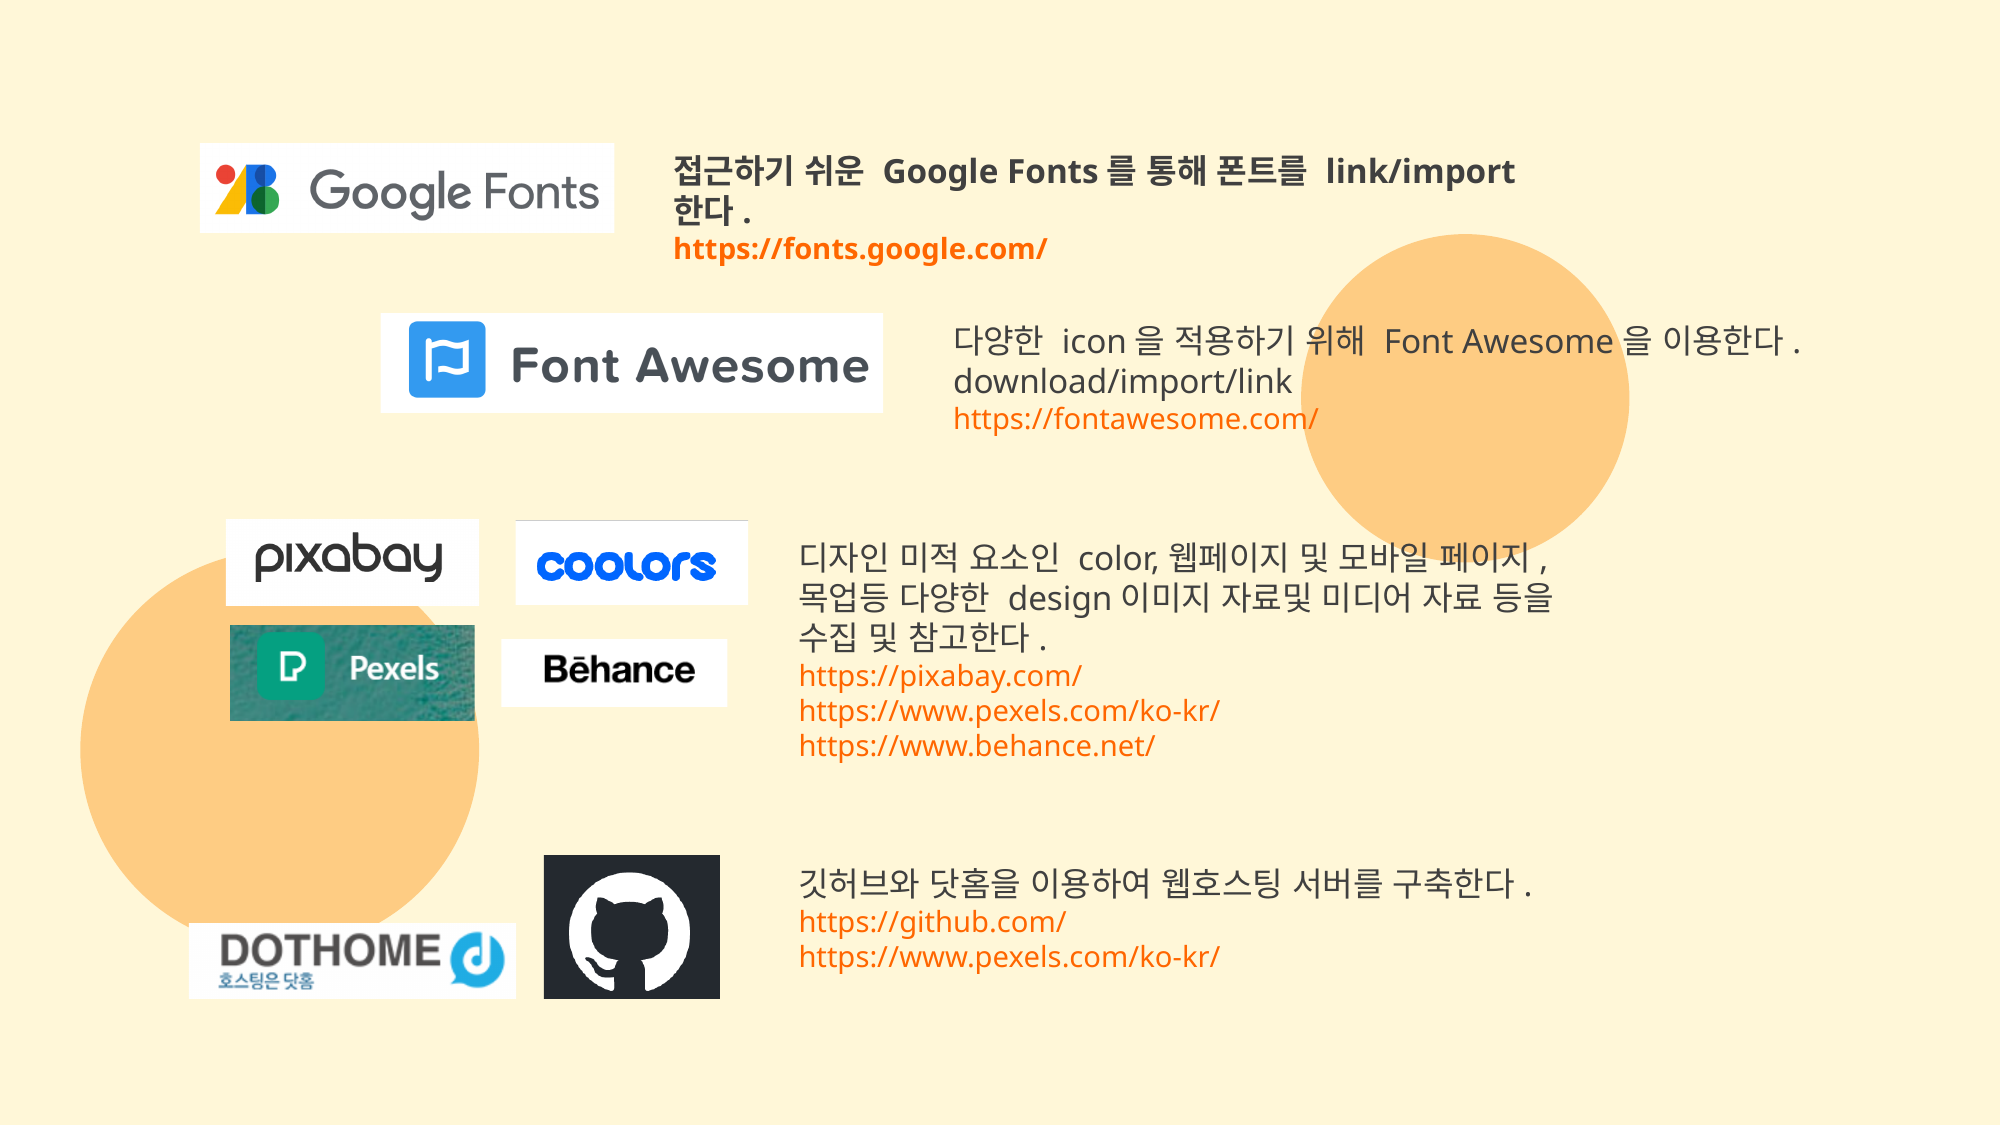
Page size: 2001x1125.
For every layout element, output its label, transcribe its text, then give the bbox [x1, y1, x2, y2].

text_box 깃허브와 닷홈을 이용하여 웹호스팅 서버를 구축한다. https://github.com/ https://www.pexels.com/ko-kr/ [783, 855, 1600, 981]
text_box [1323, 267, 1608, 313]
text_box 다양한 icon을 적용하기 위해 Font Awesome을 이용한다. download/import/link https://fontawesome.com/ [938, 313, 1813, 443]
picture [380, 312, 884, 413]
picture [188, 923, 517, 999]
text_box 접근하기 쉬운 Google Fonts를 통해 폰트를 link/import한다. https://fonts.google.com/ [658, 143, 1567, 273]
picture [229, 625, 476, 721]
text_box [1305, 443, 1625, 530]
picture [515, 520, 749, 605]
text_box 디자인 미적 요소인 color,웹페이지 및 모바일 페이지,목업등 다양한 design이미지 자료및 미디어 자료 등을 수집 및 참고한다. https://pixabay.com/ https://www.pexels.com/ko-kr/ https://www.behance.net/ [783, 530, 1600, 770]
picture [225, 518, 480, 607]
text_box [80, 559, 480, 925]
picture [500, 638, 728, 708]
picture [543, 855, 721, 999]
picture [199, 142, 615, 233]
